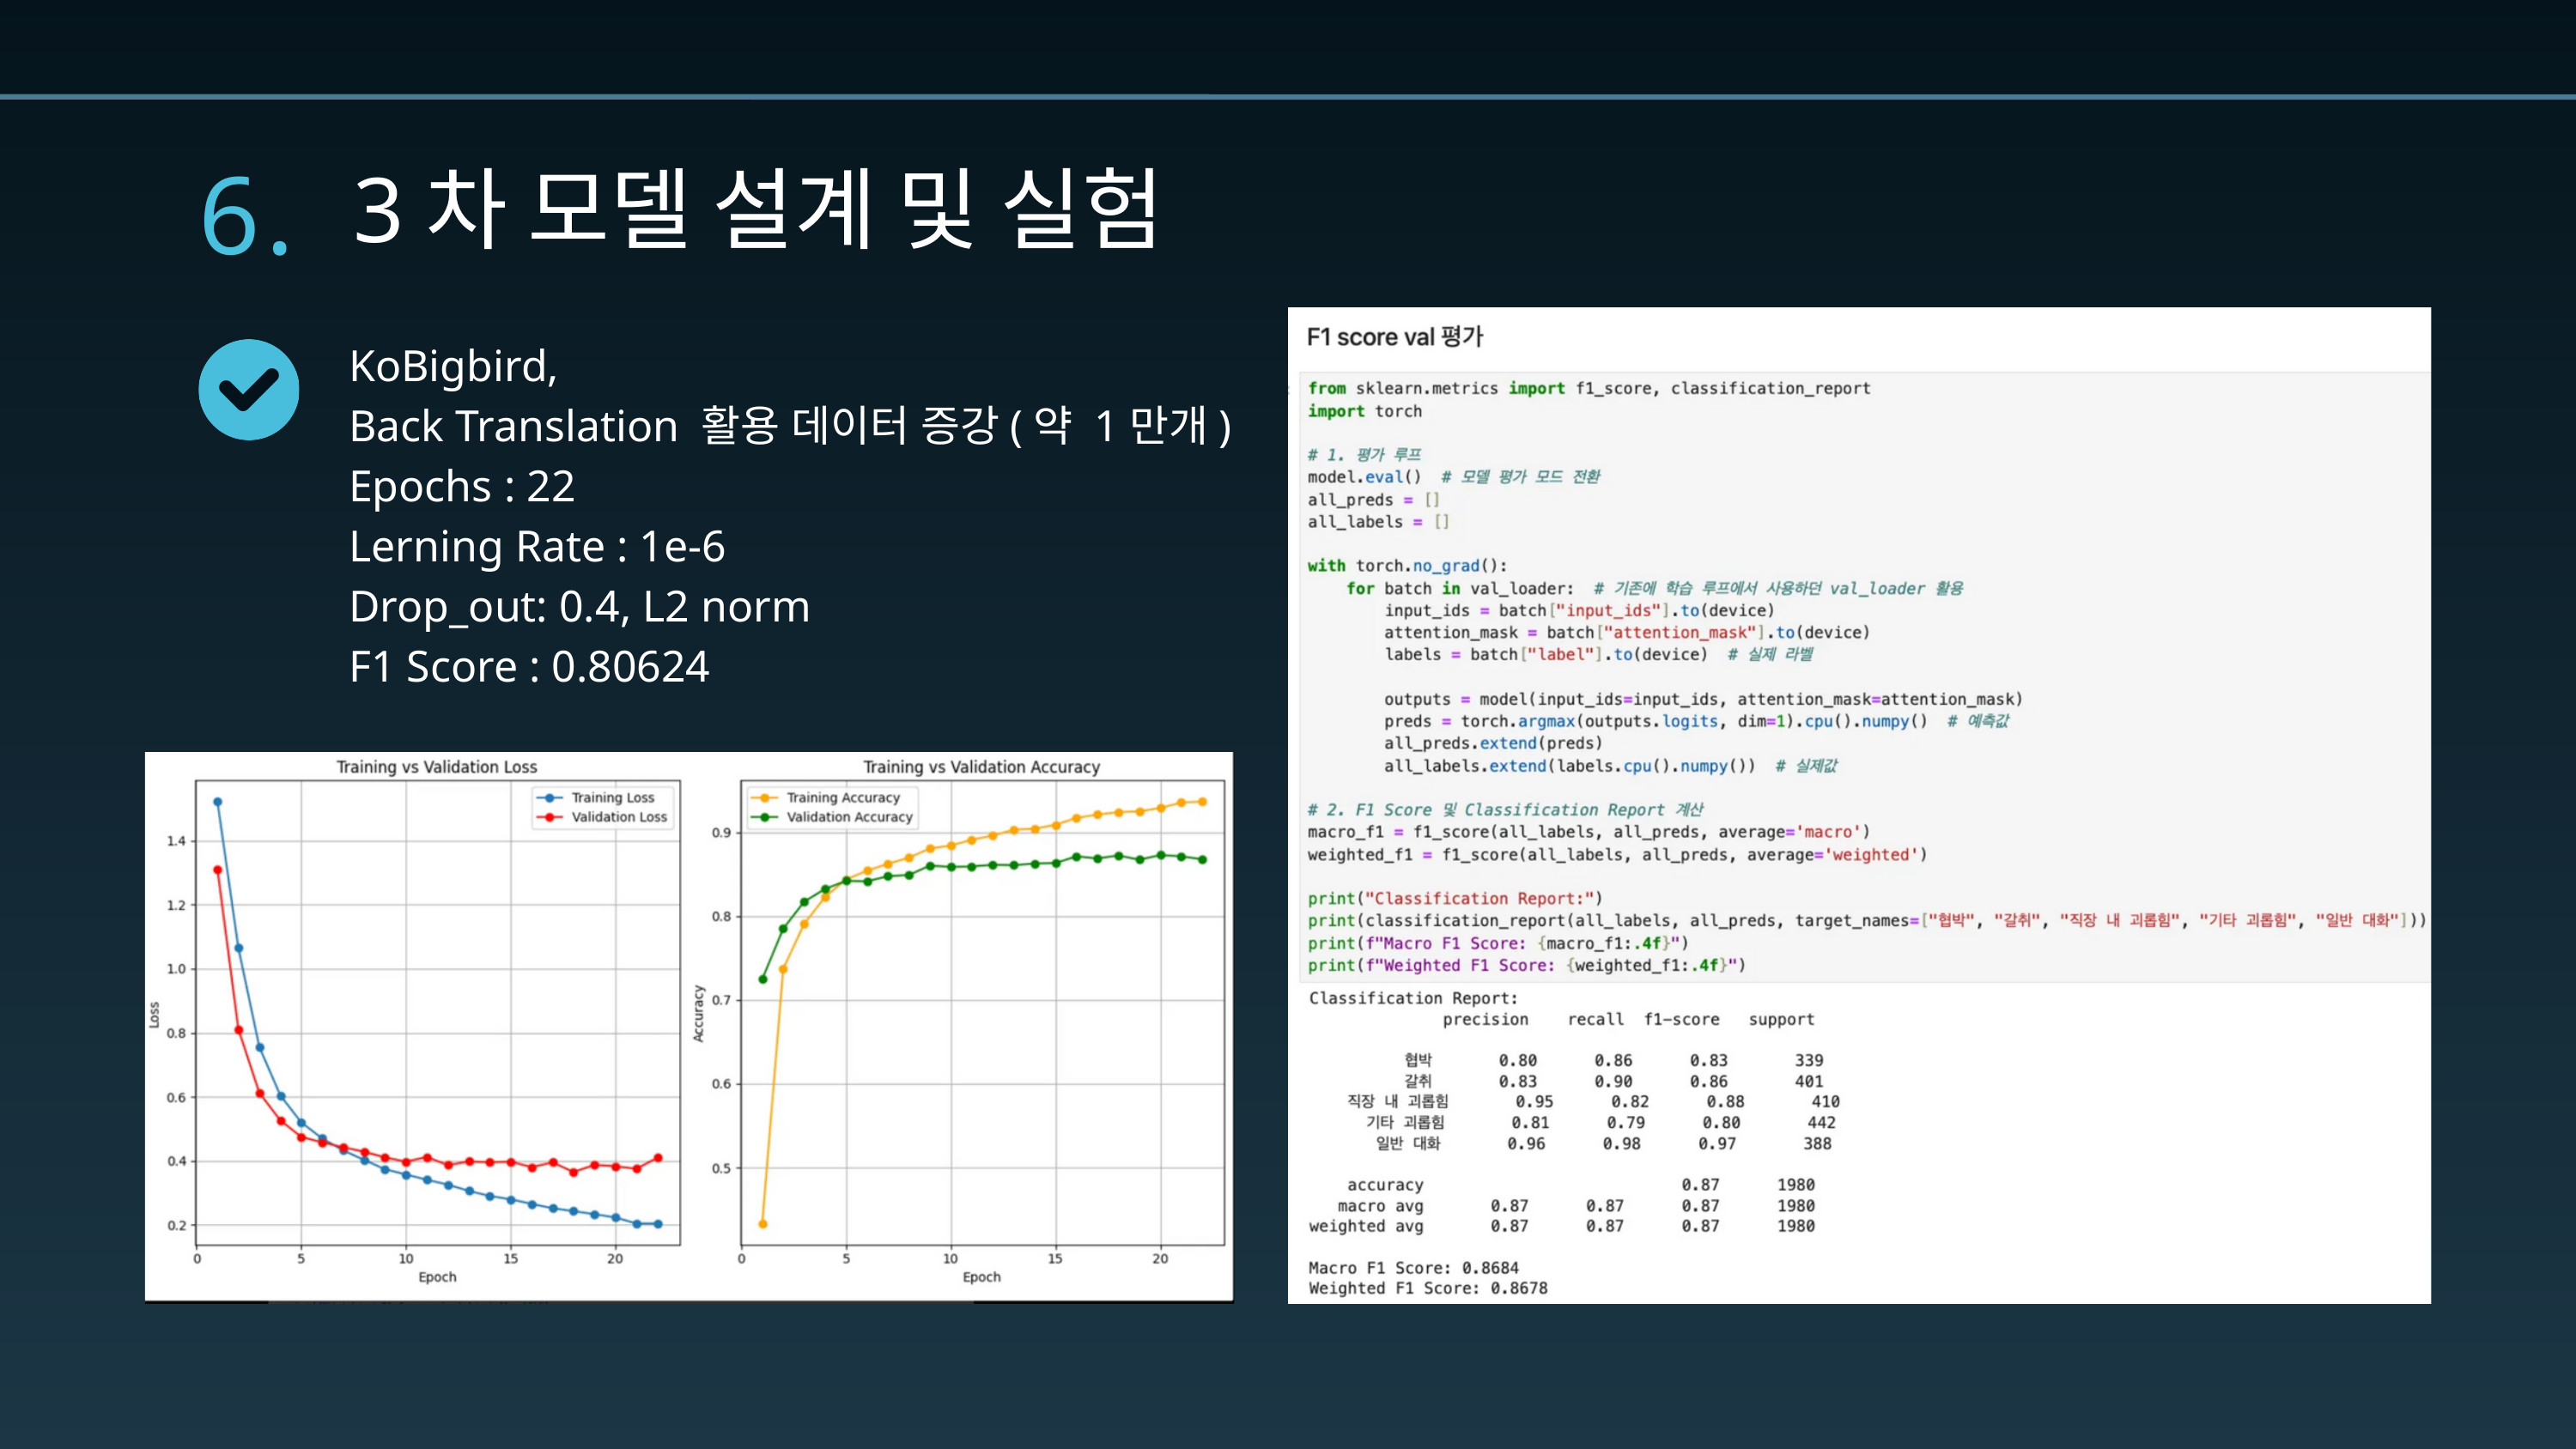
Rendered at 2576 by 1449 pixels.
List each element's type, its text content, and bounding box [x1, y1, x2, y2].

text_box [144, 752, 1235, 1304]
text_box 6. [144, 136, 349, 276]
text_box [1288, 307, 2432, 1304]
text_box [198, 339, 300, 440]
text_box KoBigbird, Back Translation 활용 데이터 증강(약 1만개) Epochs : 22 Lerning Rate : 1e-6 Drop_out: 0.4, L2 norm F1 Score : 0.80624 [349, 330, 2341, 751]
text_box 3차 모델 설계 및 실험 [353, 153, 2376, 261]
